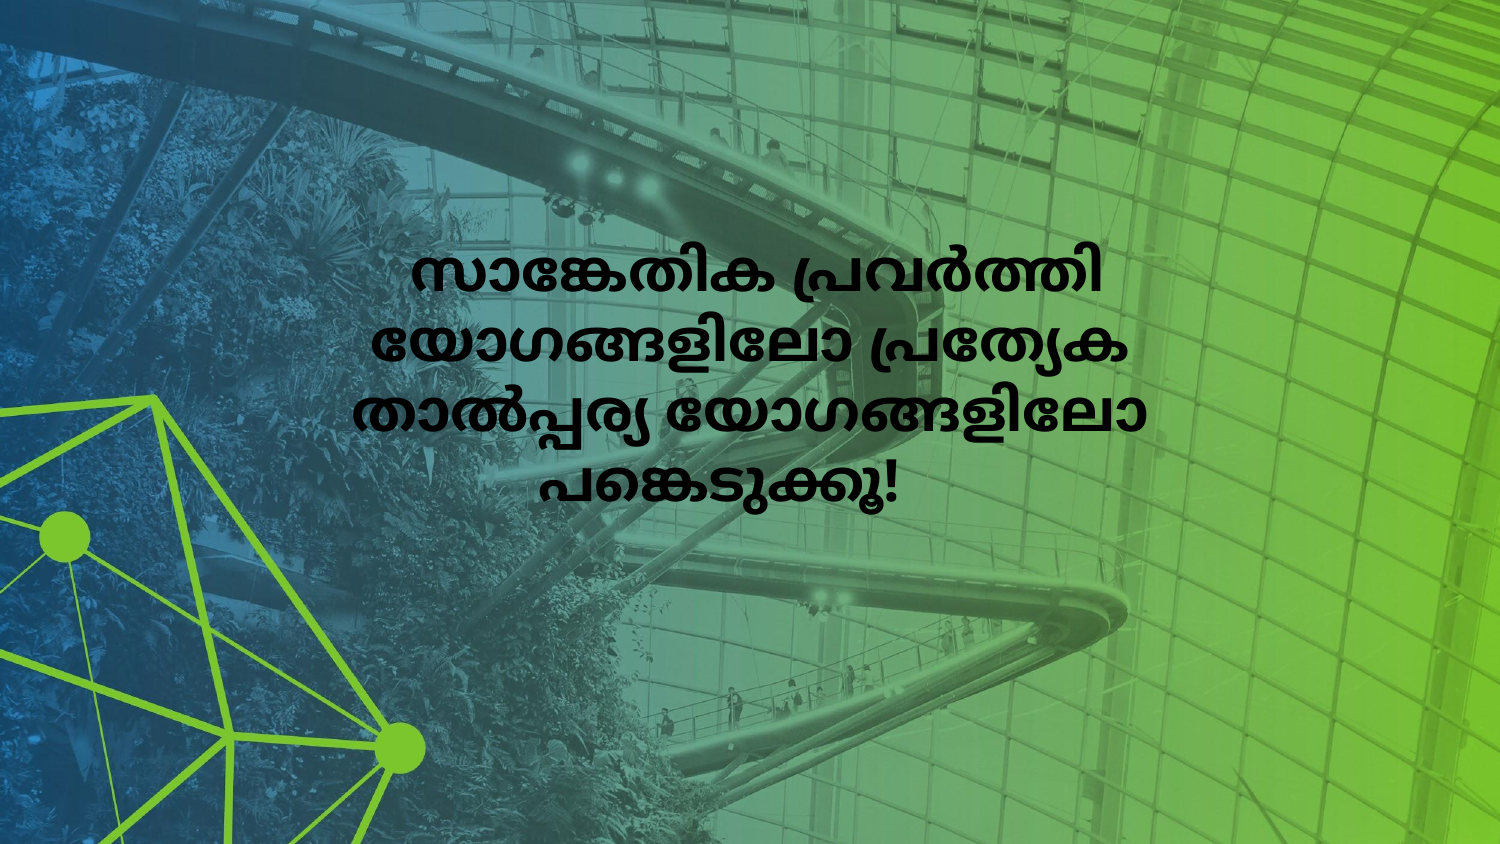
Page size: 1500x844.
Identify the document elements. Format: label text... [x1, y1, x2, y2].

title സാങ്കേതിക പ്രവർത്തി യോഗങ്ങളിലോ പ്രത്യേക താൽപ്പര്യ യോഗങ്ങളിലോ പങ്കെടുക്കൂ! [200, 218, 1300, 543]
picture [0, 0, 1500, 844]
